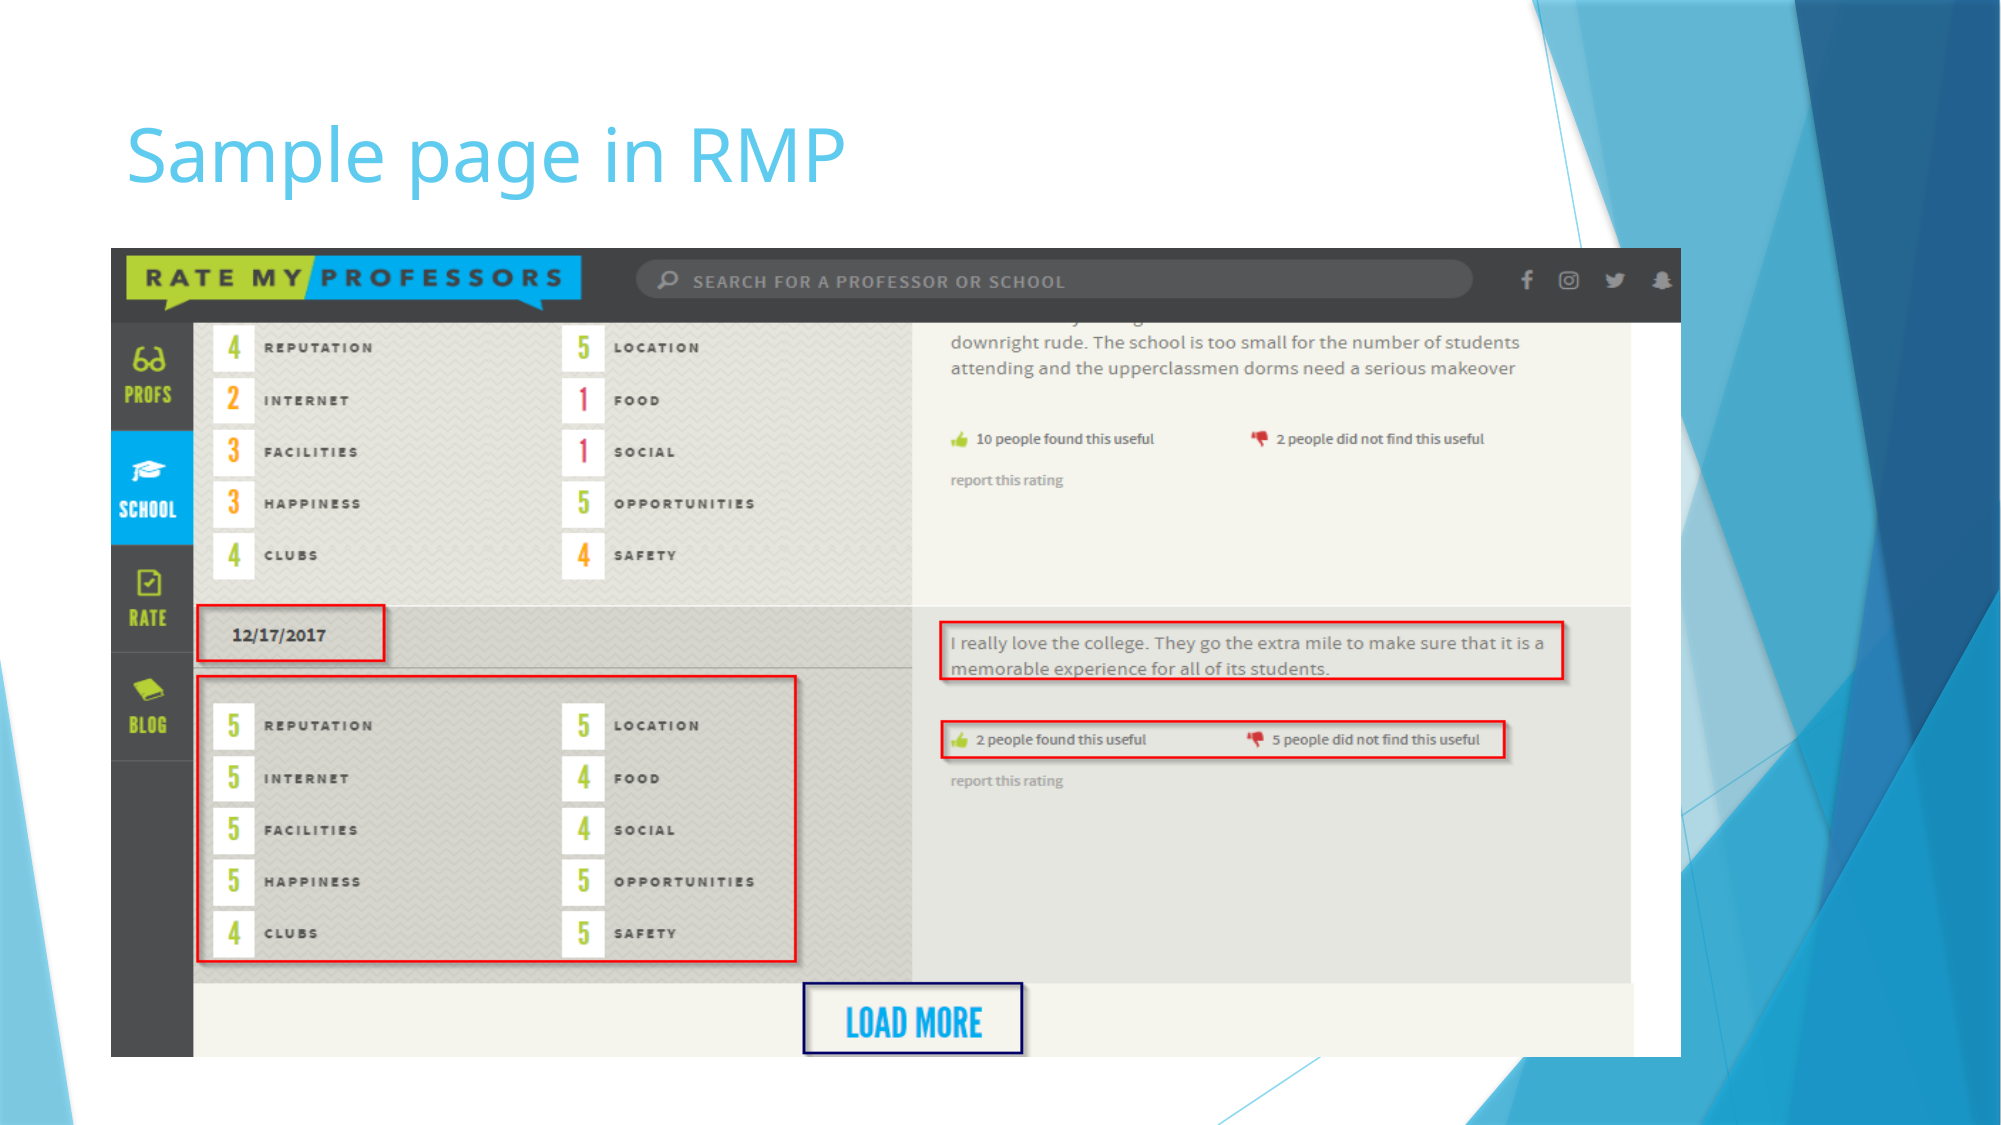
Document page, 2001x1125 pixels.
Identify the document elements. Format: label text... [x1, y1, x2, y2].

picture [160, 501, 167, 517]
picture [170, 501, 176, 517]
picture [130, 501, 137, 517]
picture [120, 501, 127, 517]
picture [110, 247, 1682, 1058]
picture [133, 461, 165, 481]
picture [140, 501, 147, 517]
picture [150, 501, 157, 517]
title Sample page in RMP [111, 99, 1522, 247]
